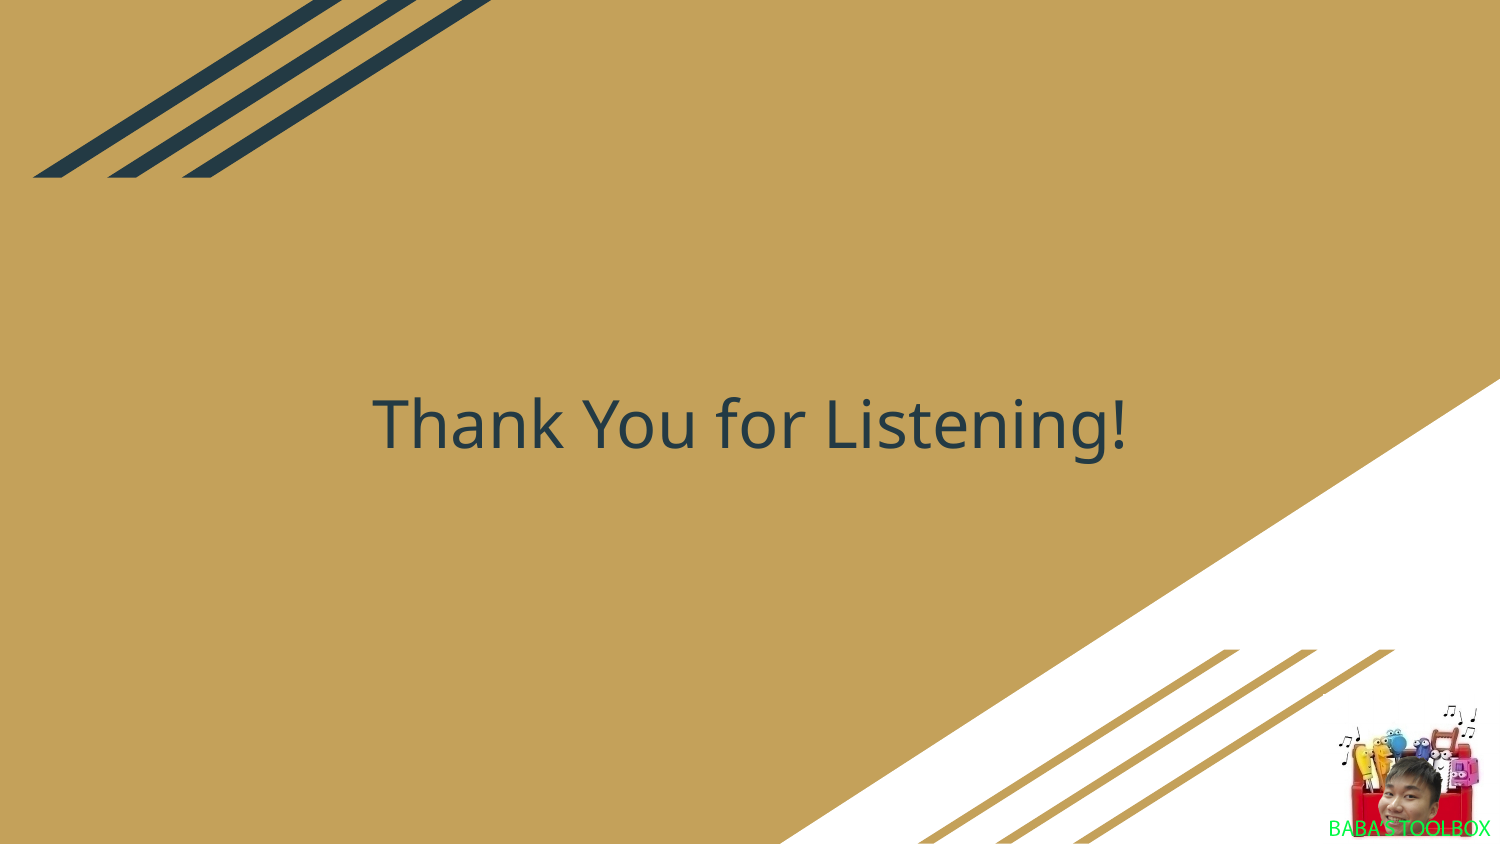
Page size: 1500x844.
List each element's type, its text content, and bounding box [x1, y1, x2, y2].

picture [1322, 693, 1500, 844]
title Thank You for Listening! [309, 286, 1192, 557]
